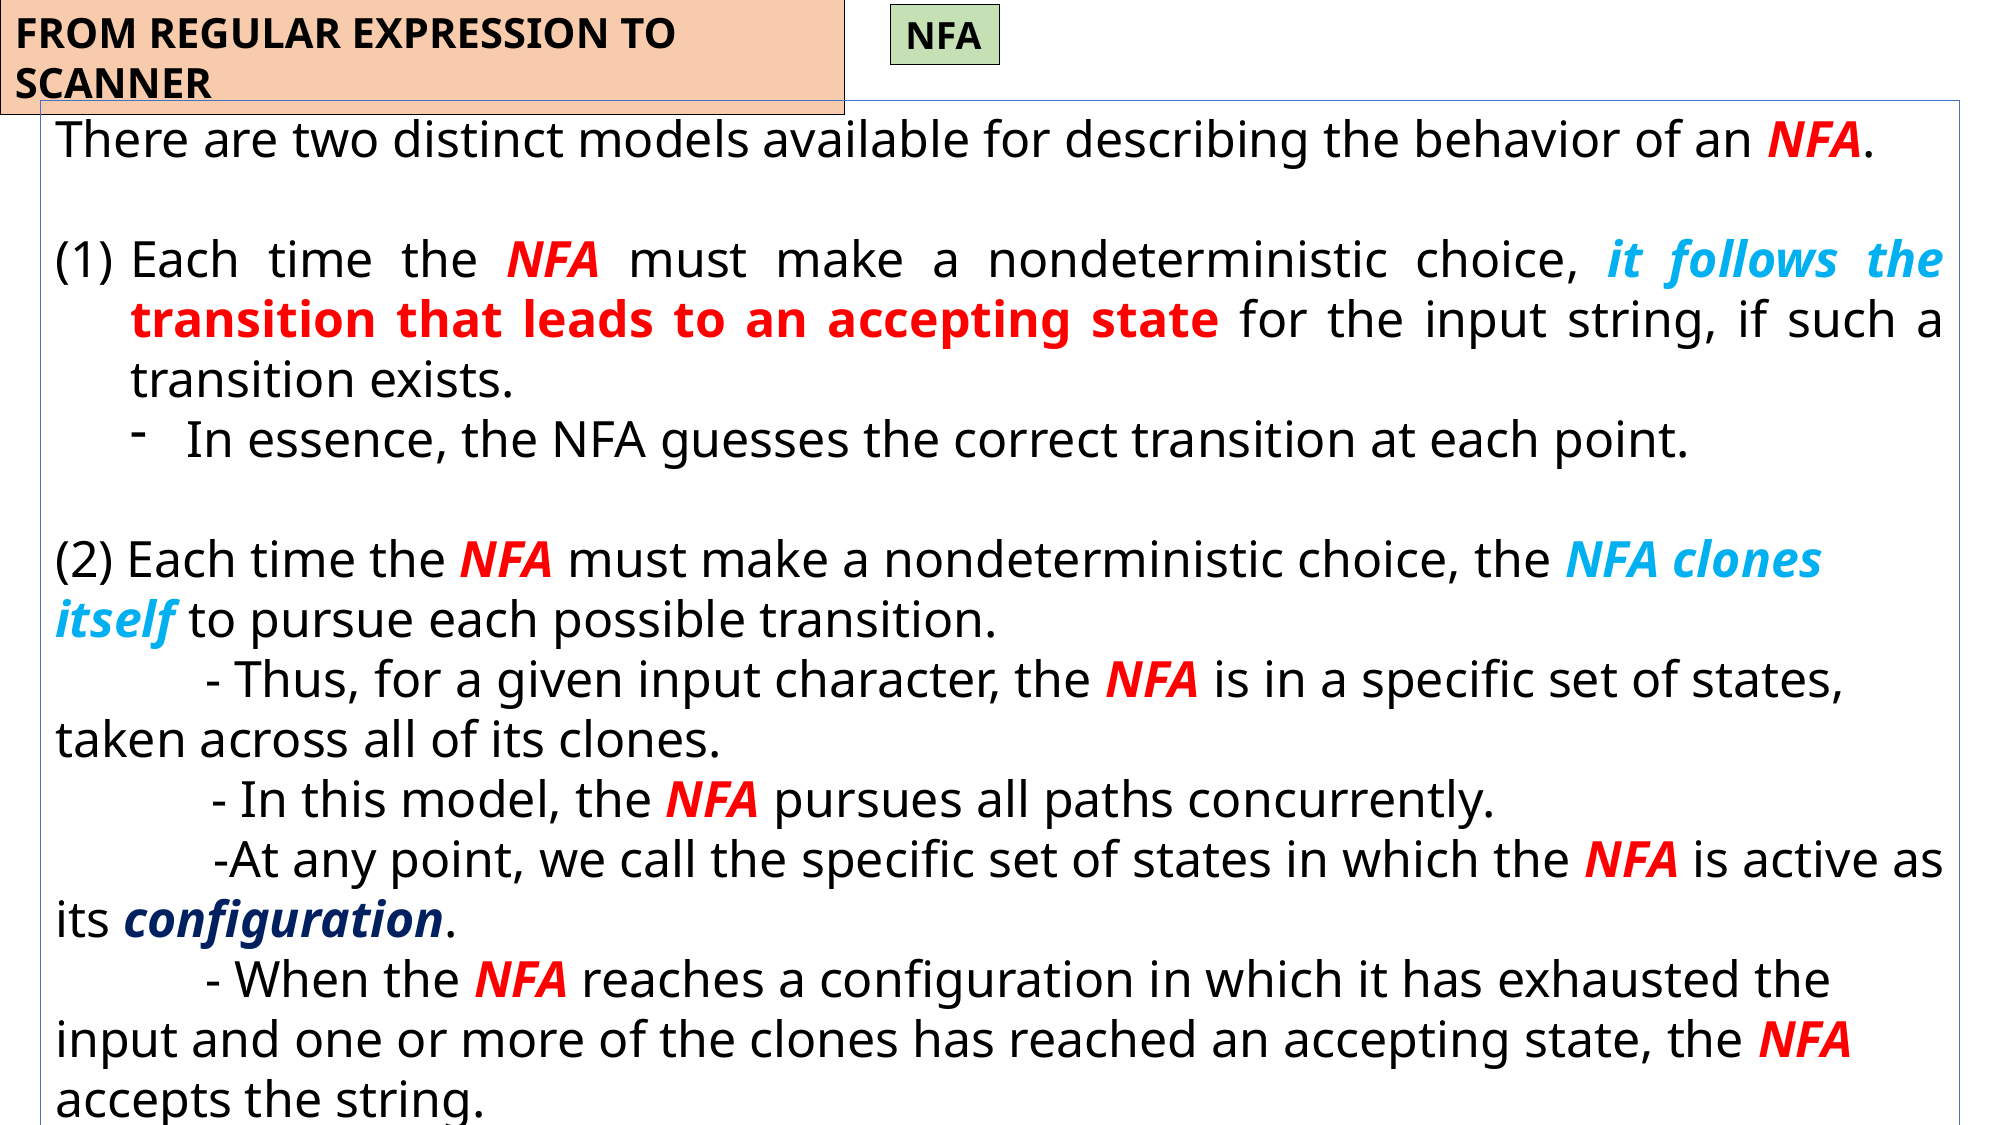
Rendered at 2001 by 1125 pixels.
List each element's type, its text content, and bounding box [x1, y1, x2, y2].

text_box There are two distinct models available for describing the behavior of an NFA. Each time the NFA must make a nondeterministic choice, it follows the transition that leads to an accepting state for the input string, if such a transition exists. In essence, the NFA guesses the correct transition at each point. (2) Each time the NFA must make a nondeterministic choice, the NFA clones itself to pursue each possible transition. - Thus, for a given input character, the NFA is in a specific set of states, taken across all of its clones. - In this model, the NFA pursues all paths concurrently. -At any point, we call the specific set of states in which the NFA is active as its configuration. - When the NFA reaches a configuration in which it has exhausted the input and one or more of the clones has reached an accepting state, the NFA accepts the string. [40, 100, 1960, 1125]
text_box NFA [890, 4, 1000, 65]
text_box FROM REGULAR EXPRESSION TO SCANNER [0, 0, 845, 115]
